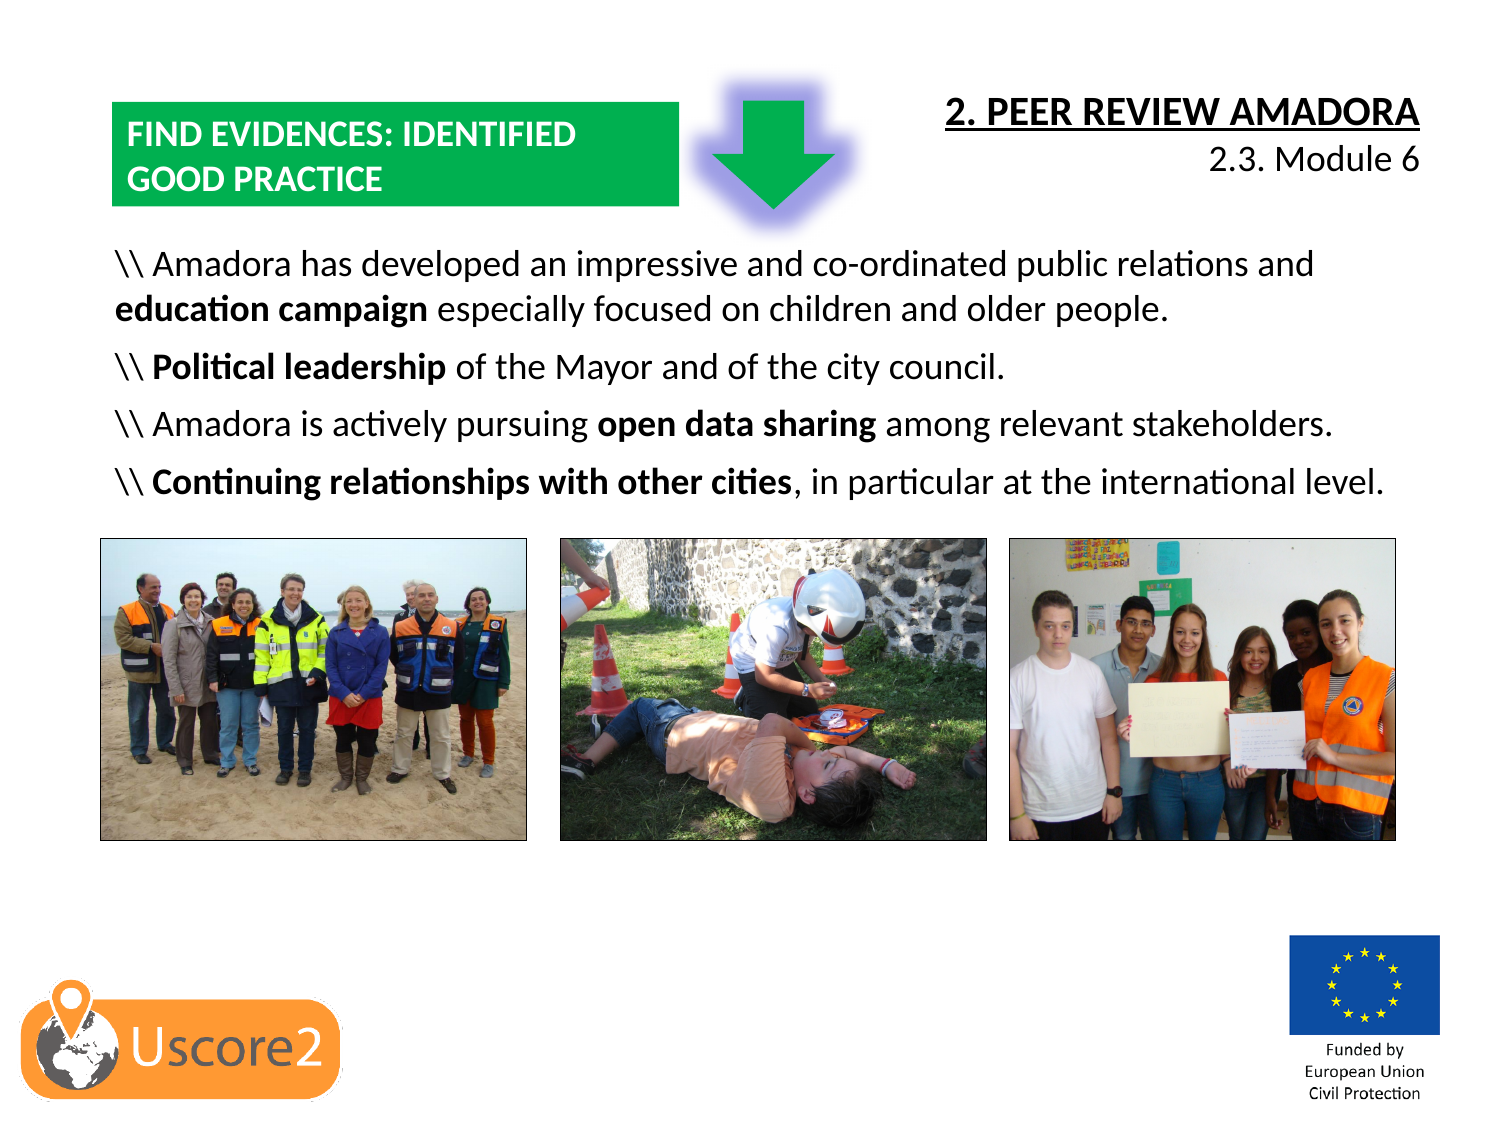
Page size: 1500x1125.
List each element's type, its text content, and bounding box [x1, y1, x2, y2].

text_box 2. PEER REVIEW AMADORA 2.3. Module 6 [88, 66, 1436, 196]
picture [1009, 538, 1396, 840]
text_box \\ Amadora has developed an impressive and co-ordinated public relations and education campaign especially focused on children and older people. \\ Political leadership of the Mayor and of the city council. \\ Amadora is actively pursuing open data sharing among relevant stakeholders. \\ Continuing relationships with other cities, in particular at the international level. [100, 231, 1436, 509]
picture [100, 538, 527, 840]
picture [560, 538, 987, 840]
text_box [711, 100, 836, 210]
picture [1257, 921, 1472, 1102]
picture [17, 975, 343, 1102]
text_box FIND EVIDENCES: IDENTIFIED GOOD PRACTICE [112, 101, 680, 207]
